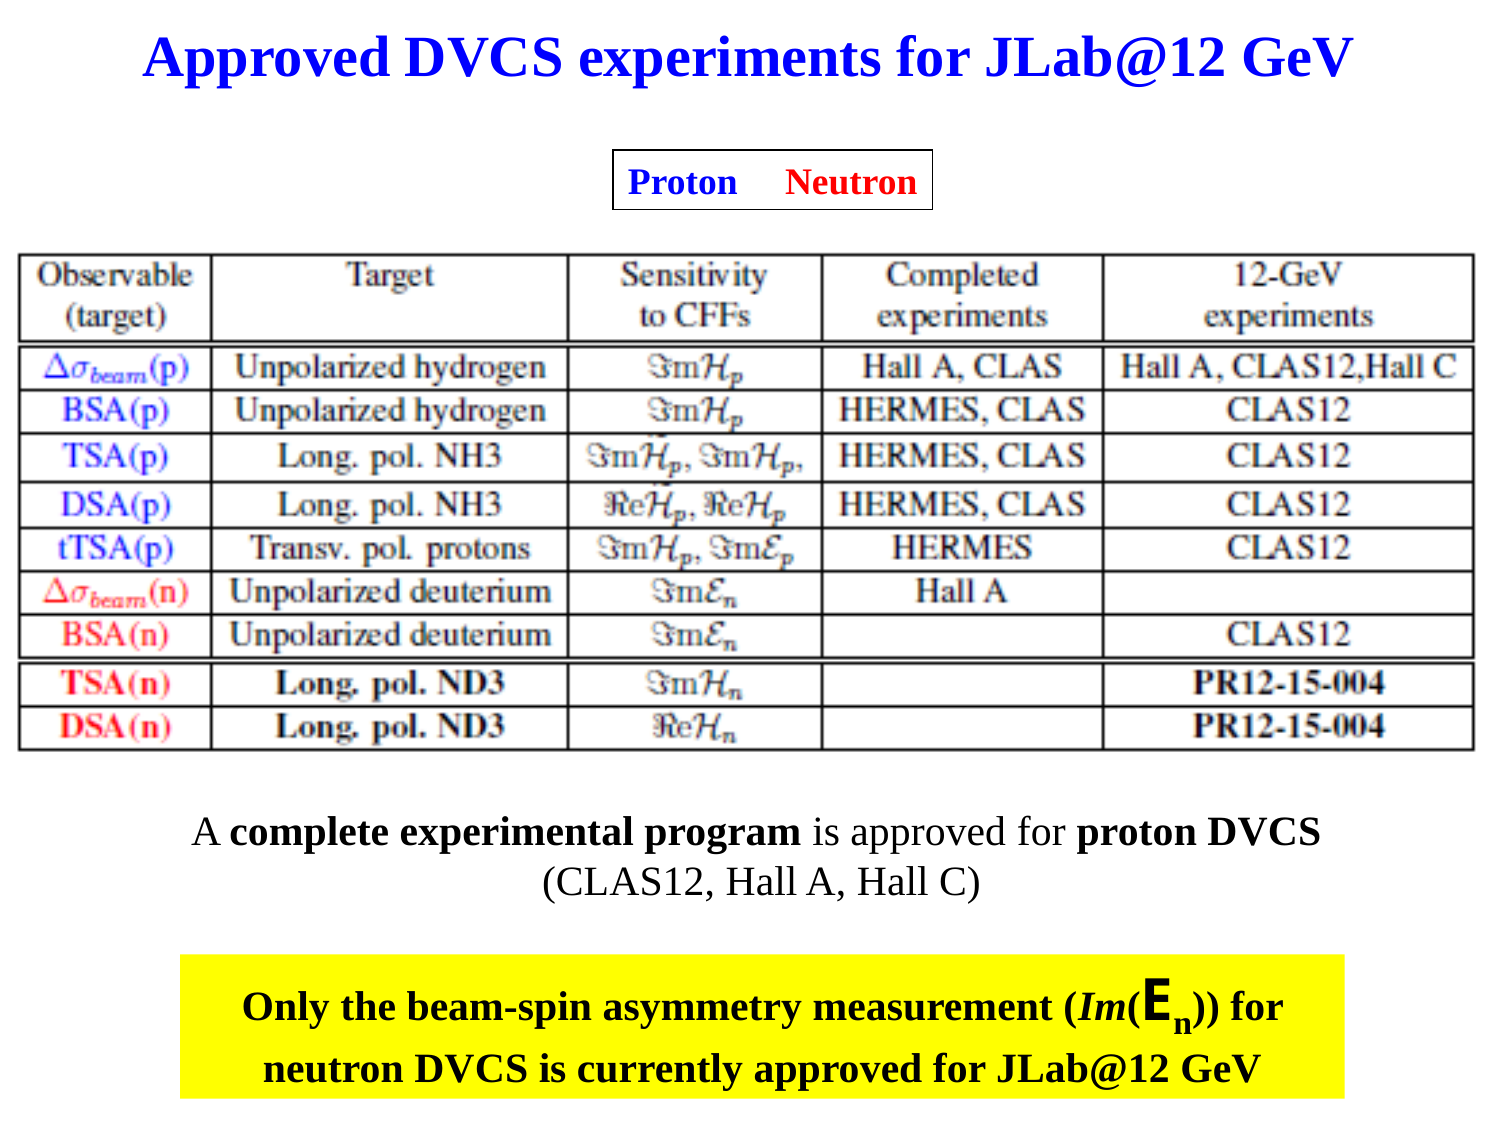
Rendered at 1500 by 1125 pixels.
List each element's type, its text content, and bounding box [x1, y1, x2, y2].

picture [0, 229, 1500, 779]
text_box Approved DVCS experiments for JLab@12 GeV [64, 10, 1433, 96]
text_box Only the beam-spin asymmetry measurement (Im(En)) for neutron DVCS is currently approved for JLab@12 GeV [180, 954, 1345, 1099]
text_box A complete experimental program is approved for proton DVCS (CLAS12, Hall A, Hall C) [176, 796, 1347, 912]
text_box Proton Neutron [613, 149, 933, 210]
